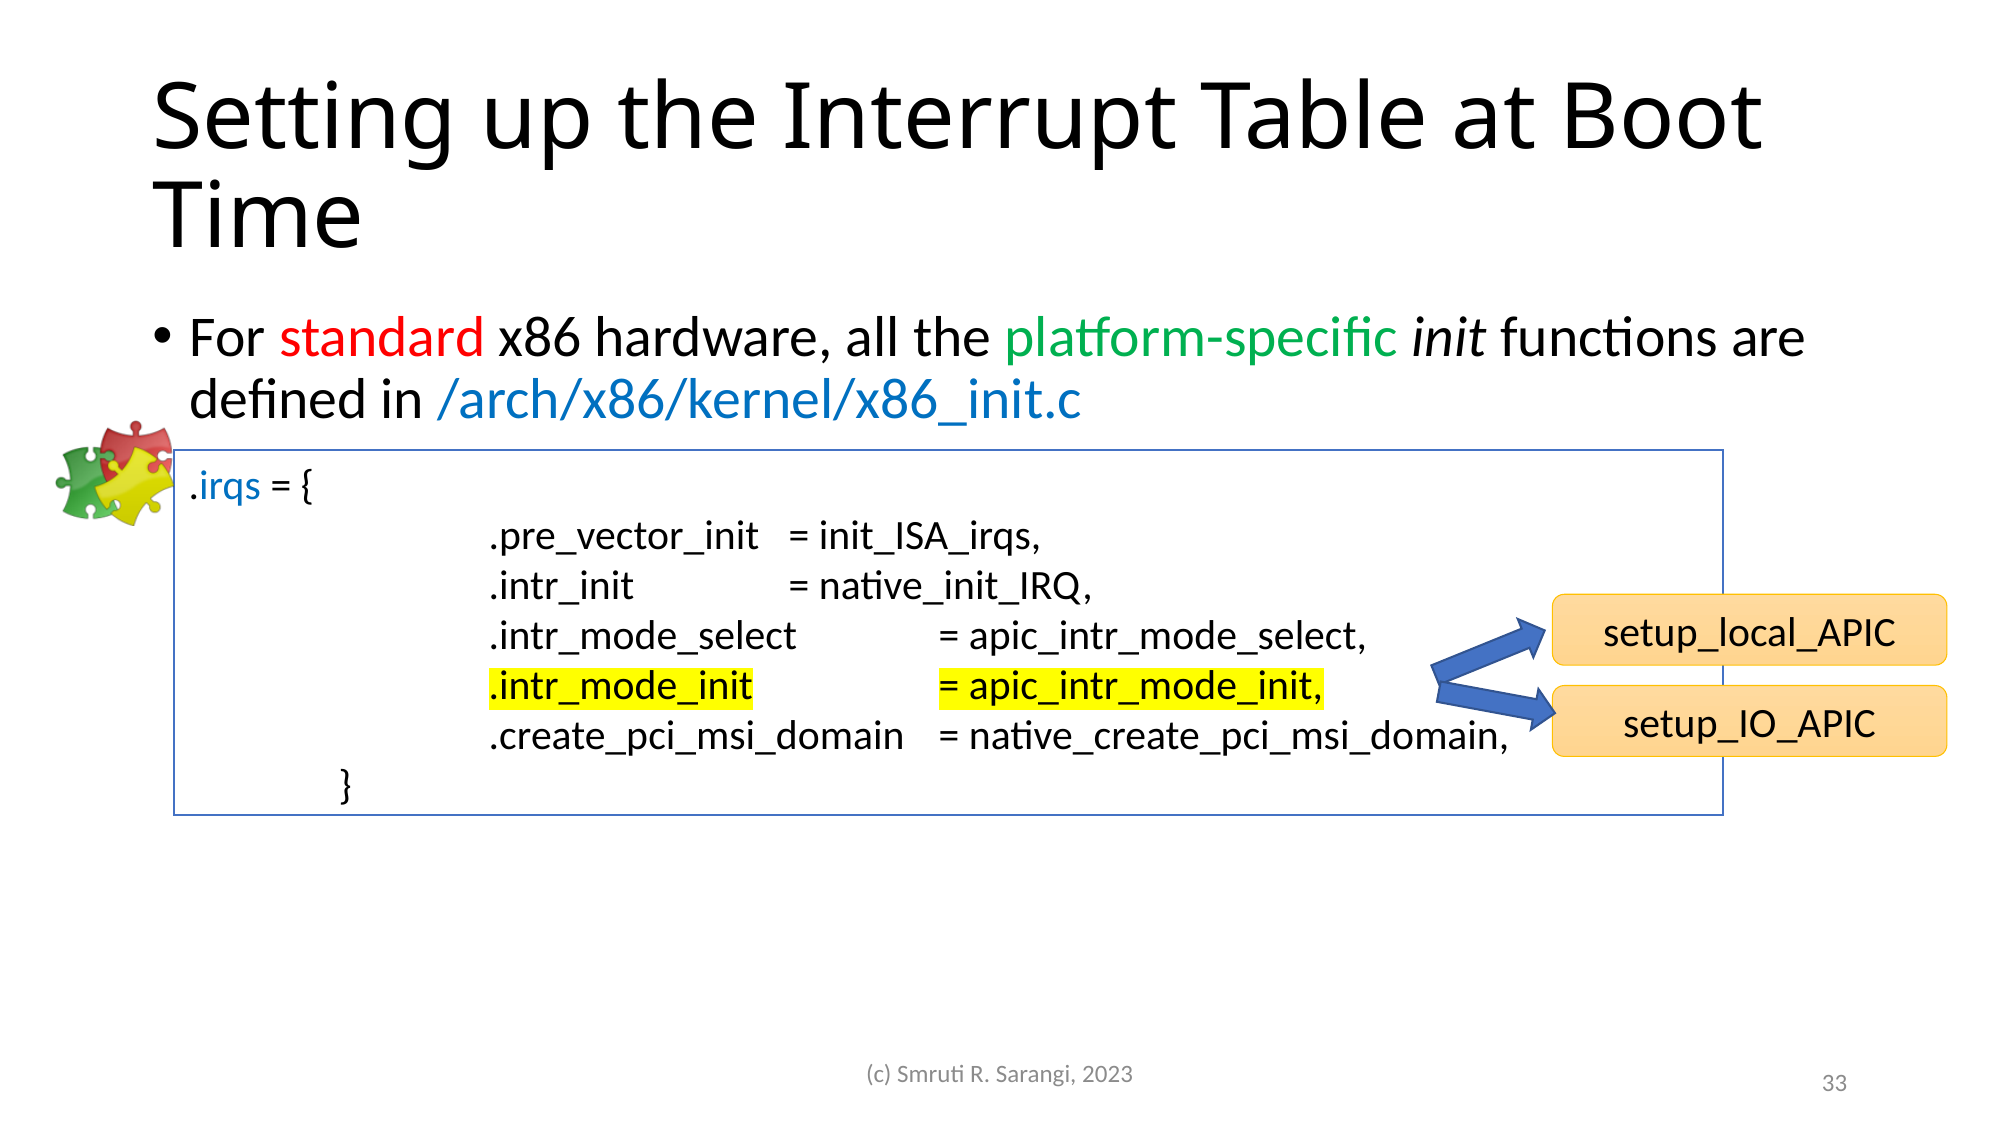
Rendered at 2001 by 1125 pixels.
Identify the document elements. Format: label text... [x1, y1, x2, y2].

title Setting up the Interrupt Table at Boot Time [137, 59, 1863, 278]
slide_number 33 [1412, 1051, 1863, 1112]
text_box [1435, 680, 1557, 733]
picture [55, 420, 175, 527]
list For standard x86 hardware, all the platform-specific init functions are defined in /arch/x86/kernel/x86_init.c [137, 299, 1863, 440]
text_box setup_IO_APIC [1551, 685, 1948, 757]
text_box setup_local_APIC [1551, 593, 1948, 666]
footer (c) Smruti R. Sarangi, 2023 [662, 1042, 1338, 1103]
text_box .irqs = { .pre_vector_init = init_ISA_irqs, .intr_init = native_init_IRQ, .intr_mode_select = apic_intr_mode_select, .intr_mode_init = apic_intr_mode_init, .create_pci_msi_domain = native_create_pci_msi_domain, } [173, 449, 1724, 816]
text_box [1430, 617, 1547, 685]
